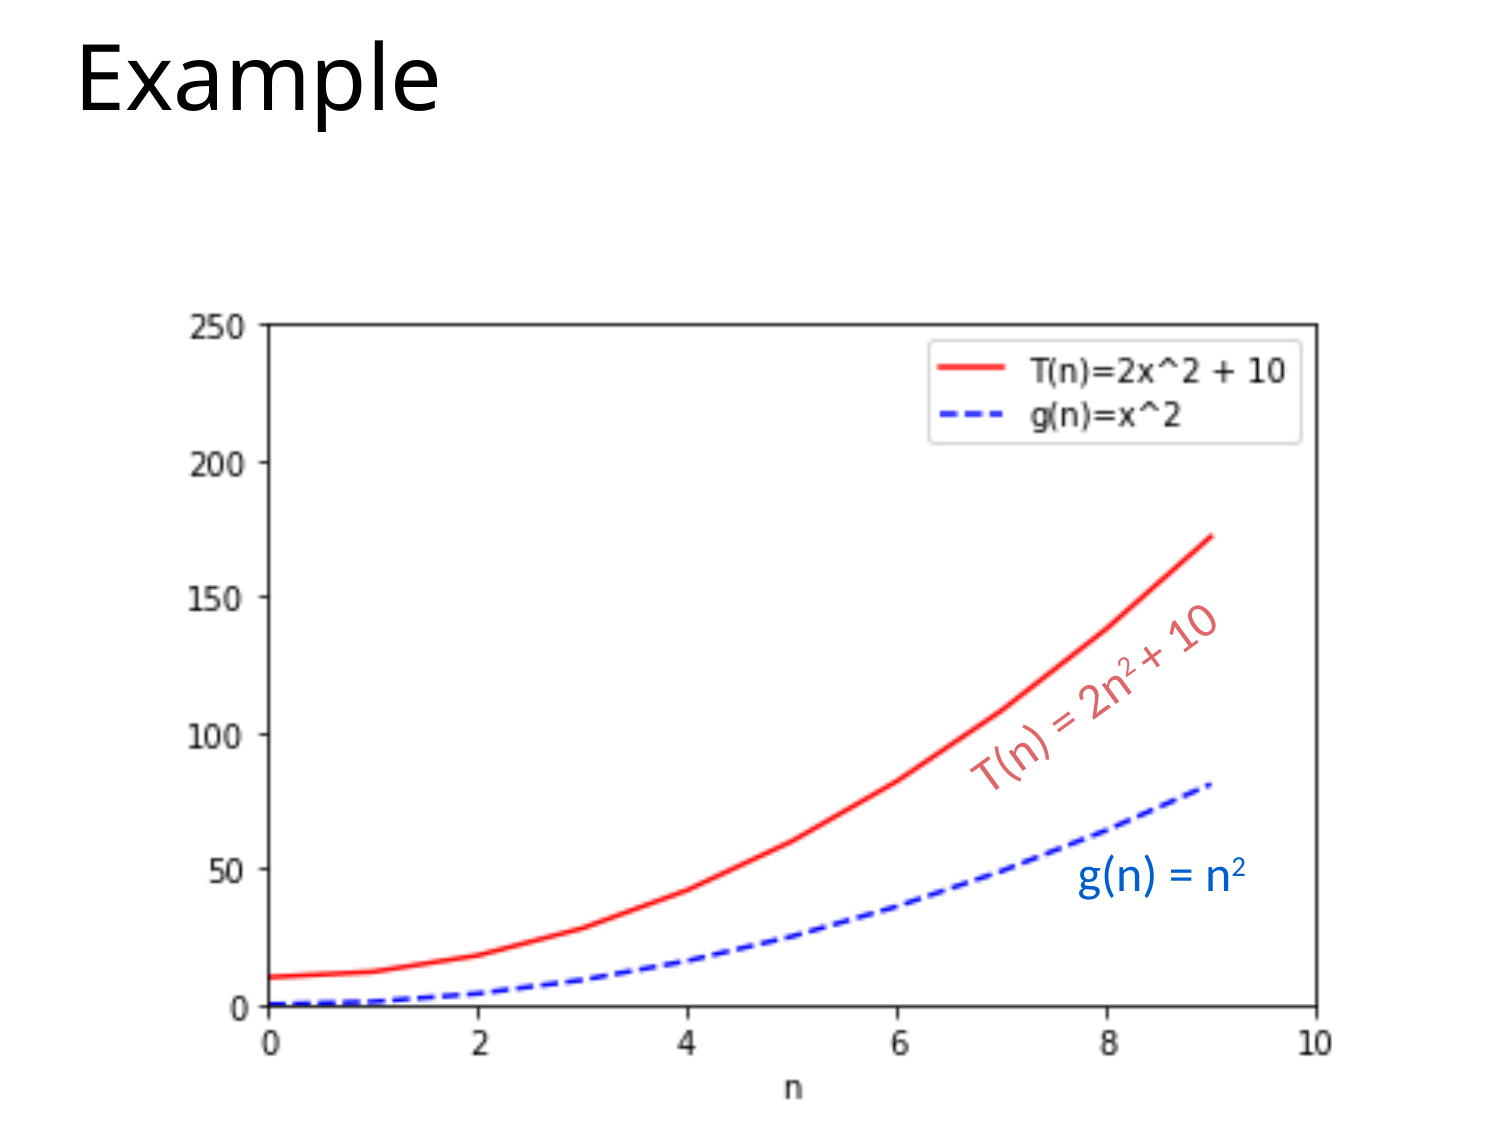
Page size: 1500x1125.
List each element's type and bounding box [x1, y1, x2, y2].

picture [165, 293, 1357, 1125]
